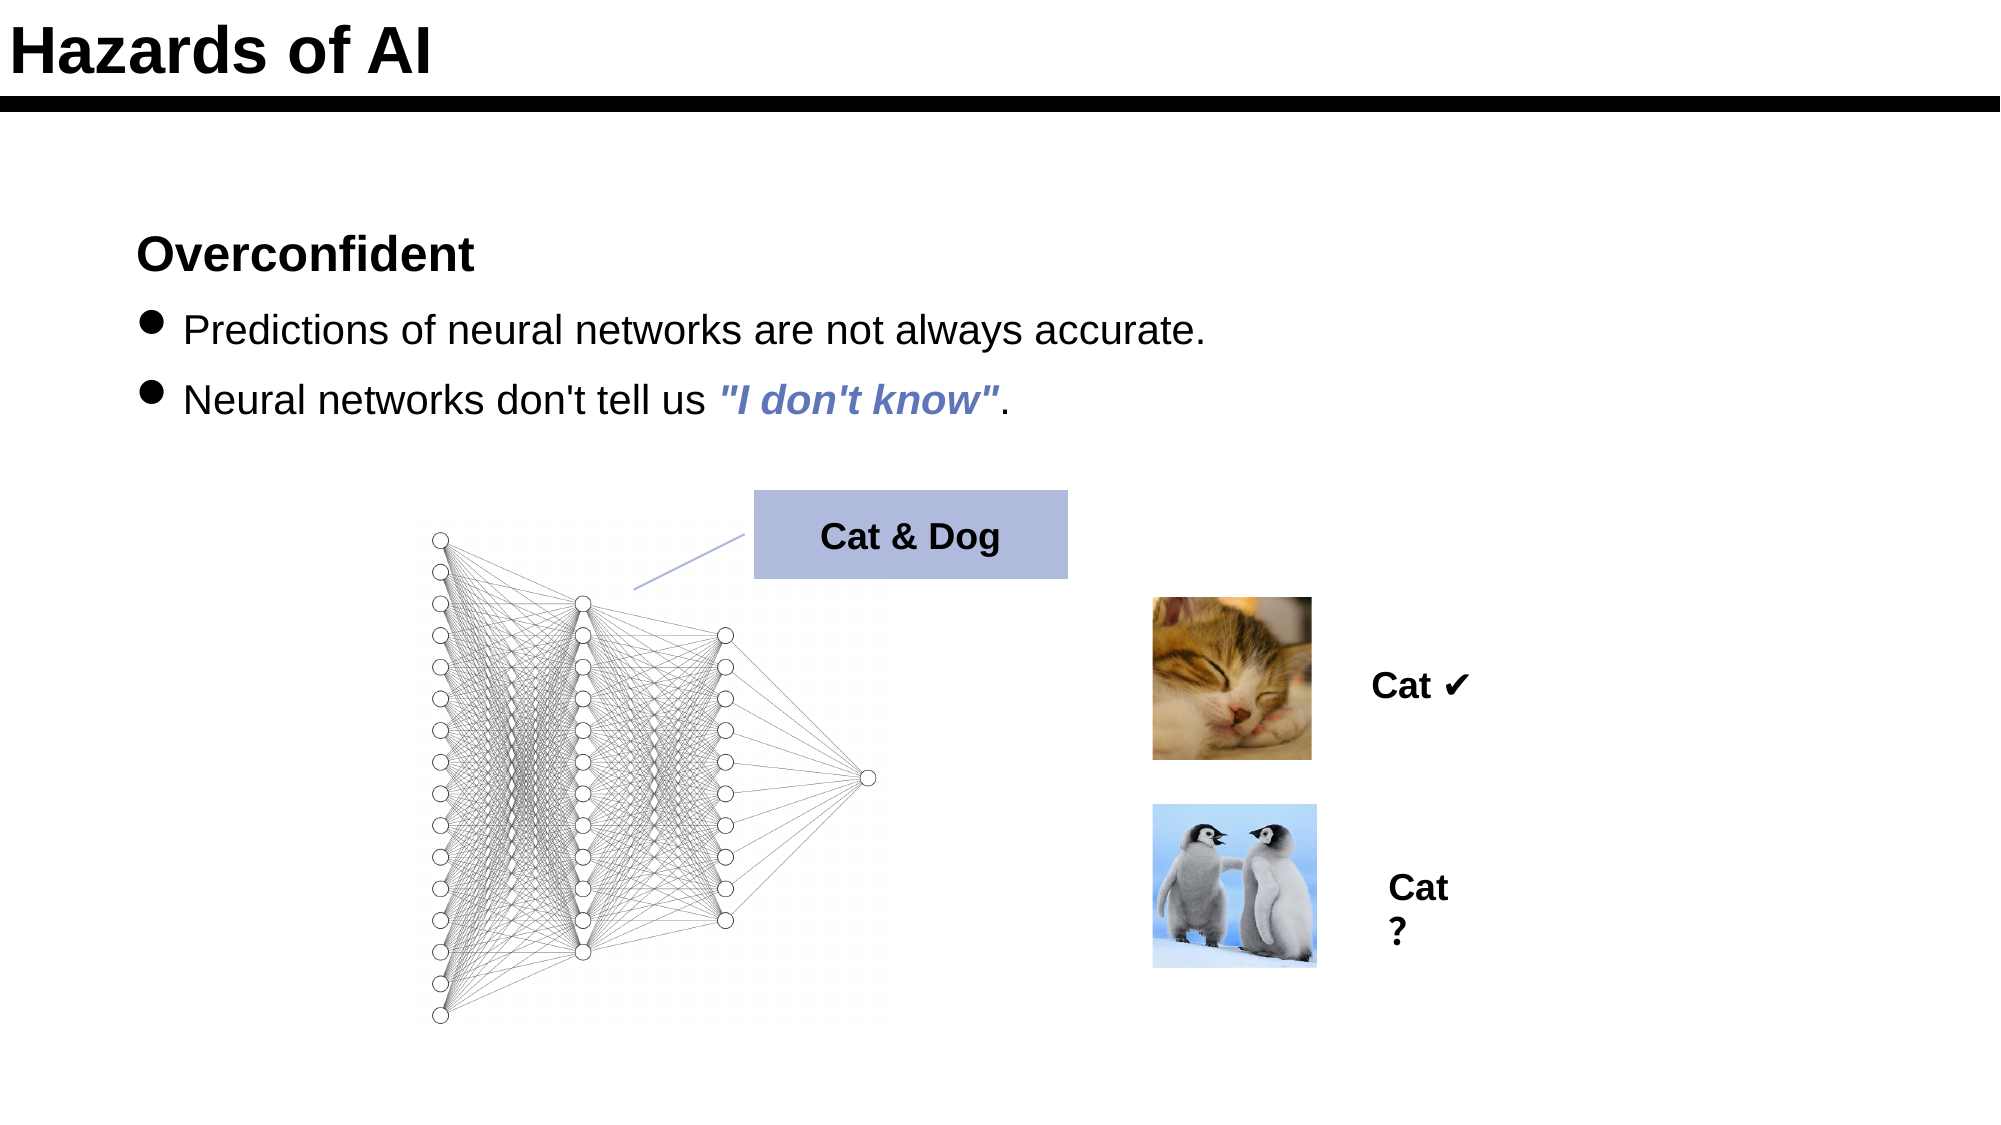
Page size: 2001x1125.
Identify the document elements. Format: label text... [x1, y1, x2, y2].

picture [1152, 803, 1318, 968]
text_box Cat ？ [1373, 855, 1520, 961]
text_box Cat & Dog [754, 490, 1068, 579]
picture [404, 515, 888, 1029]
text_box Hazards of AI [0, 0, 464, 95]
text_box Overconfident Predictions of neural networks are not always accurate. Neural networks don't tell us "I don't know". [121, 184, 1428, 430]
picture [1152, 597, 1312, 761]
text_box Cat ✔ [1356, 654, 1496, 714]
